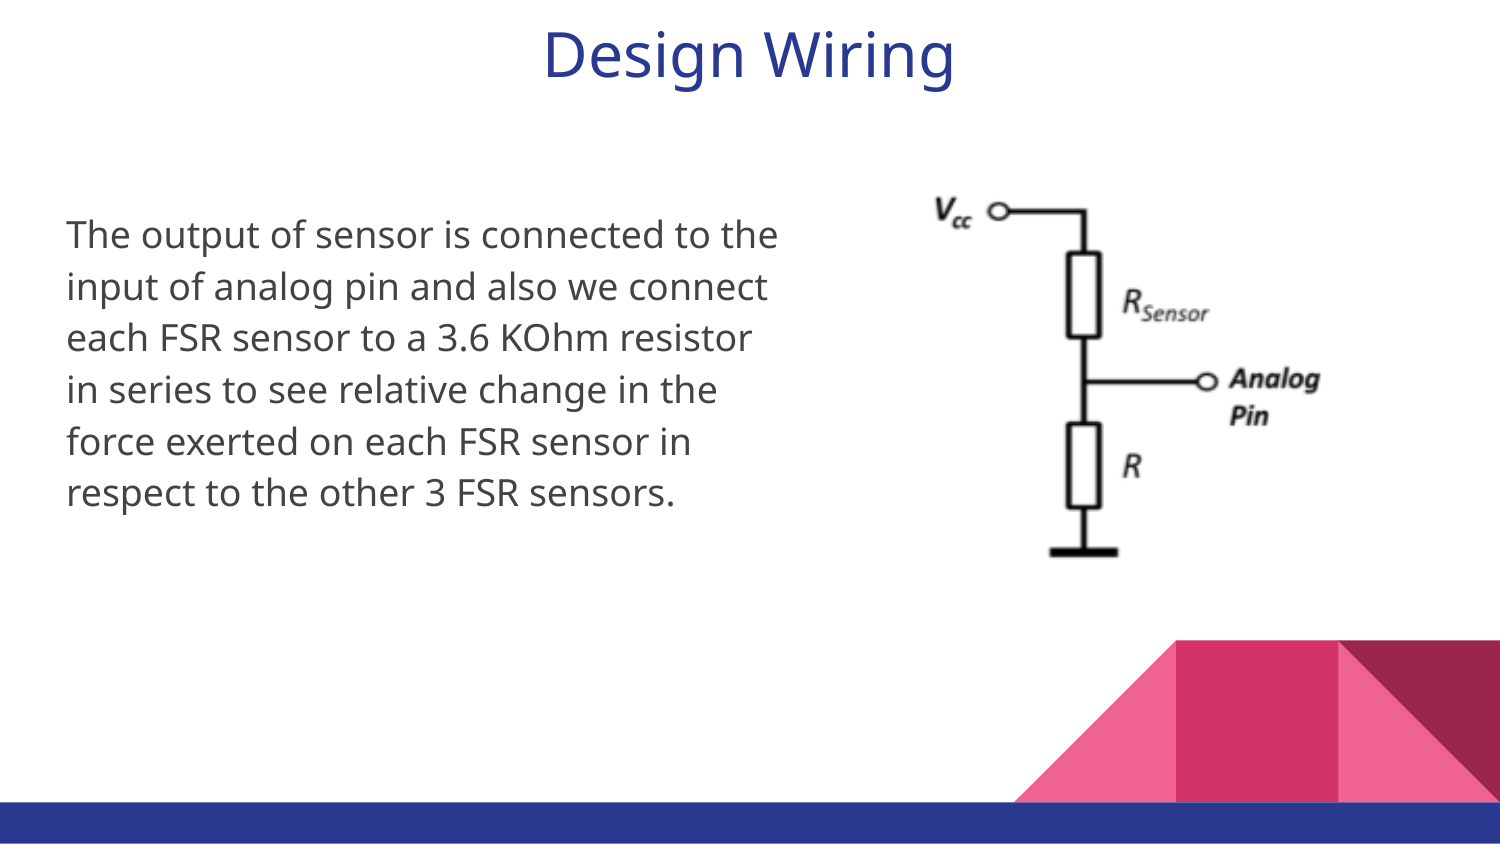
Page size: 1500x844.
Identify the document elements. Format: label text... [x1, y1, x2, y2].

list The output of sensor is connected to the input of analog pin and also we connect each FSR sensor to a 3.6 KOhm resistor in series to see relative change in the force exerted on each FSR sensor in respect to the other 3 FSR sensors. [51, 189, 807, 750]
picture [930, 188, 1327, 565]
title Design Wiring [51, 0, 1449, 94]
